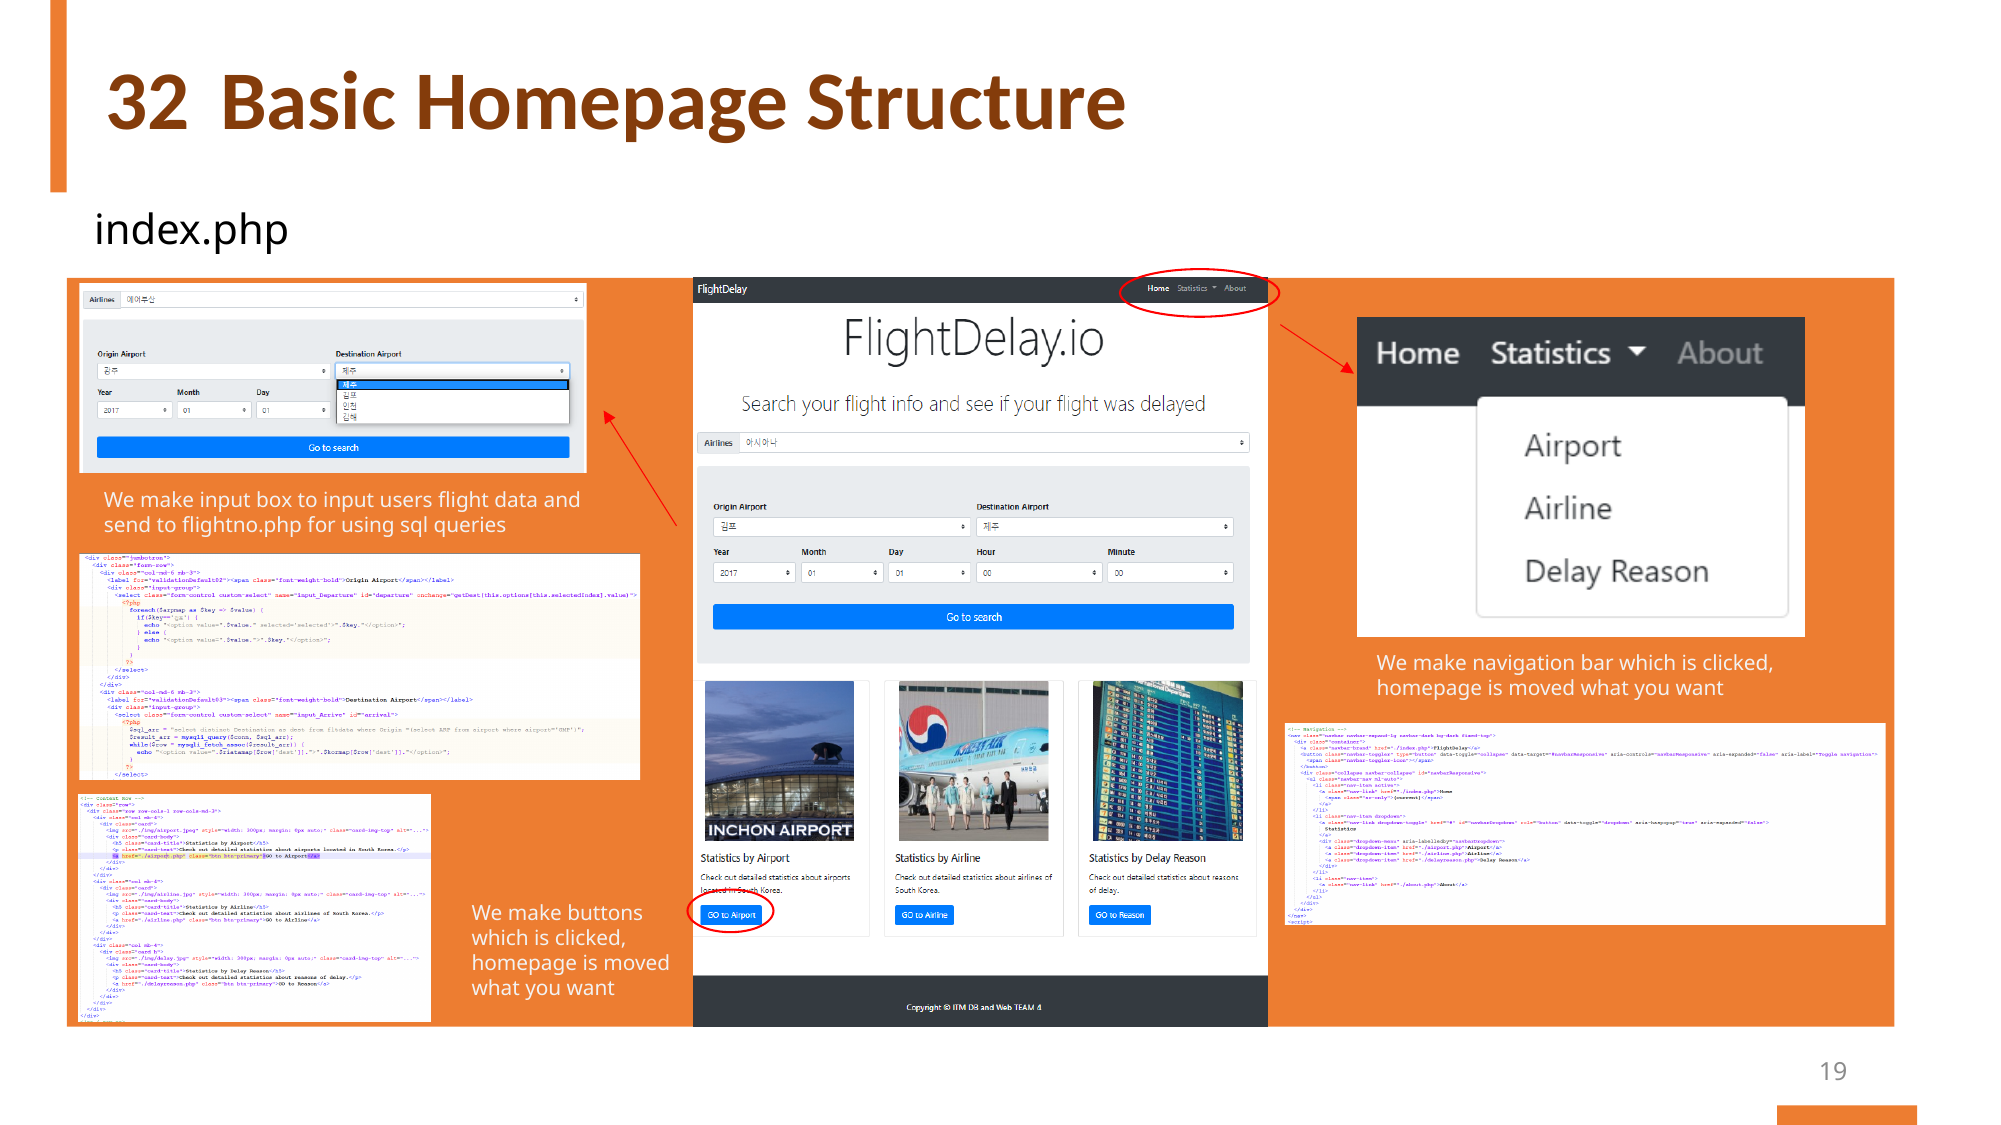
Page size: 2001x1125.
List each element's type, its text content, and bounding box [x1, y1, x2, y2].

text_box We make buttons which is clicked, homepage is moved what you want [456, 892, 688, 1008]
text_box We make input box to input users flight data and send to flightno.php for using sql queries [89, 479, 597, 544]
picture [1284, 723, 1886, 925]
text_box [686, 899, 693, 923]
text_box [1137, 268, 1263, 277]
picture [79, 283, 587, 473]
picture [693, 277, 1268, 1027]
text_box index.php [79, 195, 1895, 311]
picture [78, 794, 431, 1022]
text_box [66, 277, 1896, 1028]
text_box We make navigation bar which is clicked, homepage is moved what you want [1361, 642, 1809, 707]
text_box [1280, 324, 1354, 374]
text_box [603, 410, 677, 526]
picture [79, 553, 641, 780]
text_box [49, 0, 68, 193]
text_box 32 [90, 39, 205, 154]
slide_number 19 [1412, 1042, 1863, 1103]
text_box [1268, 279, 1281, 307]
text_box [1776, 1104, 1918, 1125]
picture [1357, 317, 1805, 637]
text_box Basic Homepage Structure [205, 39, 1144, 154]
